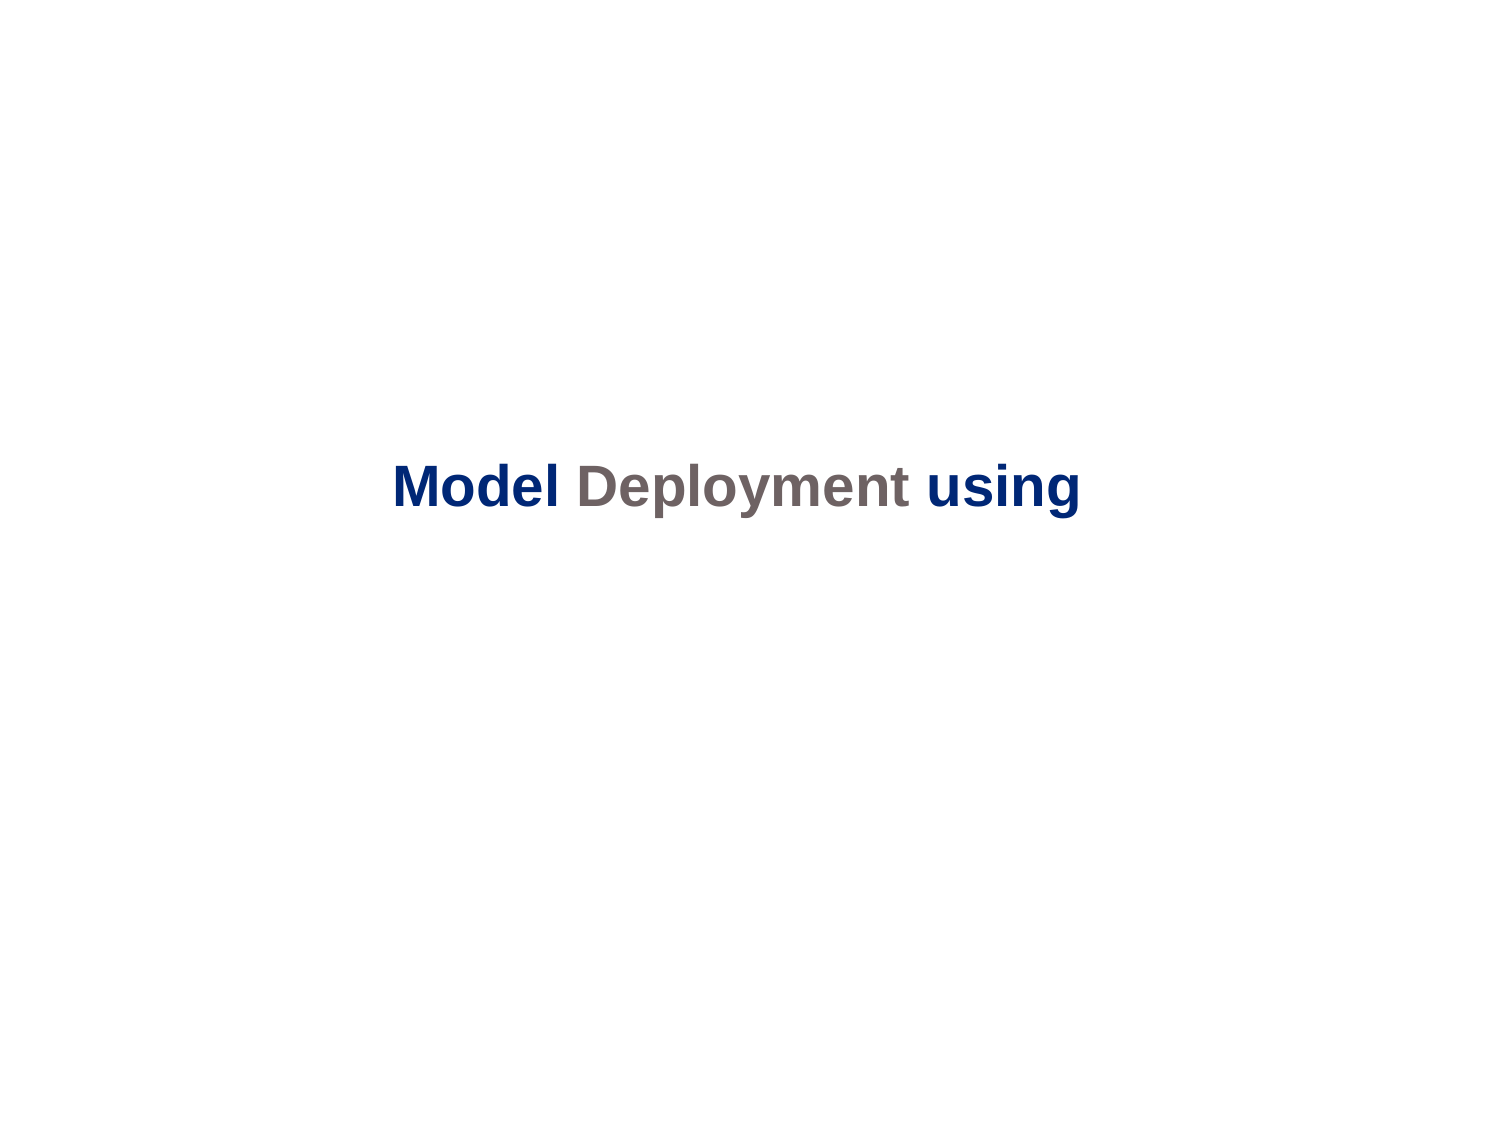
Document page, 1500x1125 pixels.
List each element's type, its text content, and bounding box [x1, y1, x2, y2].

text_box Model Deployment using [280, 440, 1417, 526]
